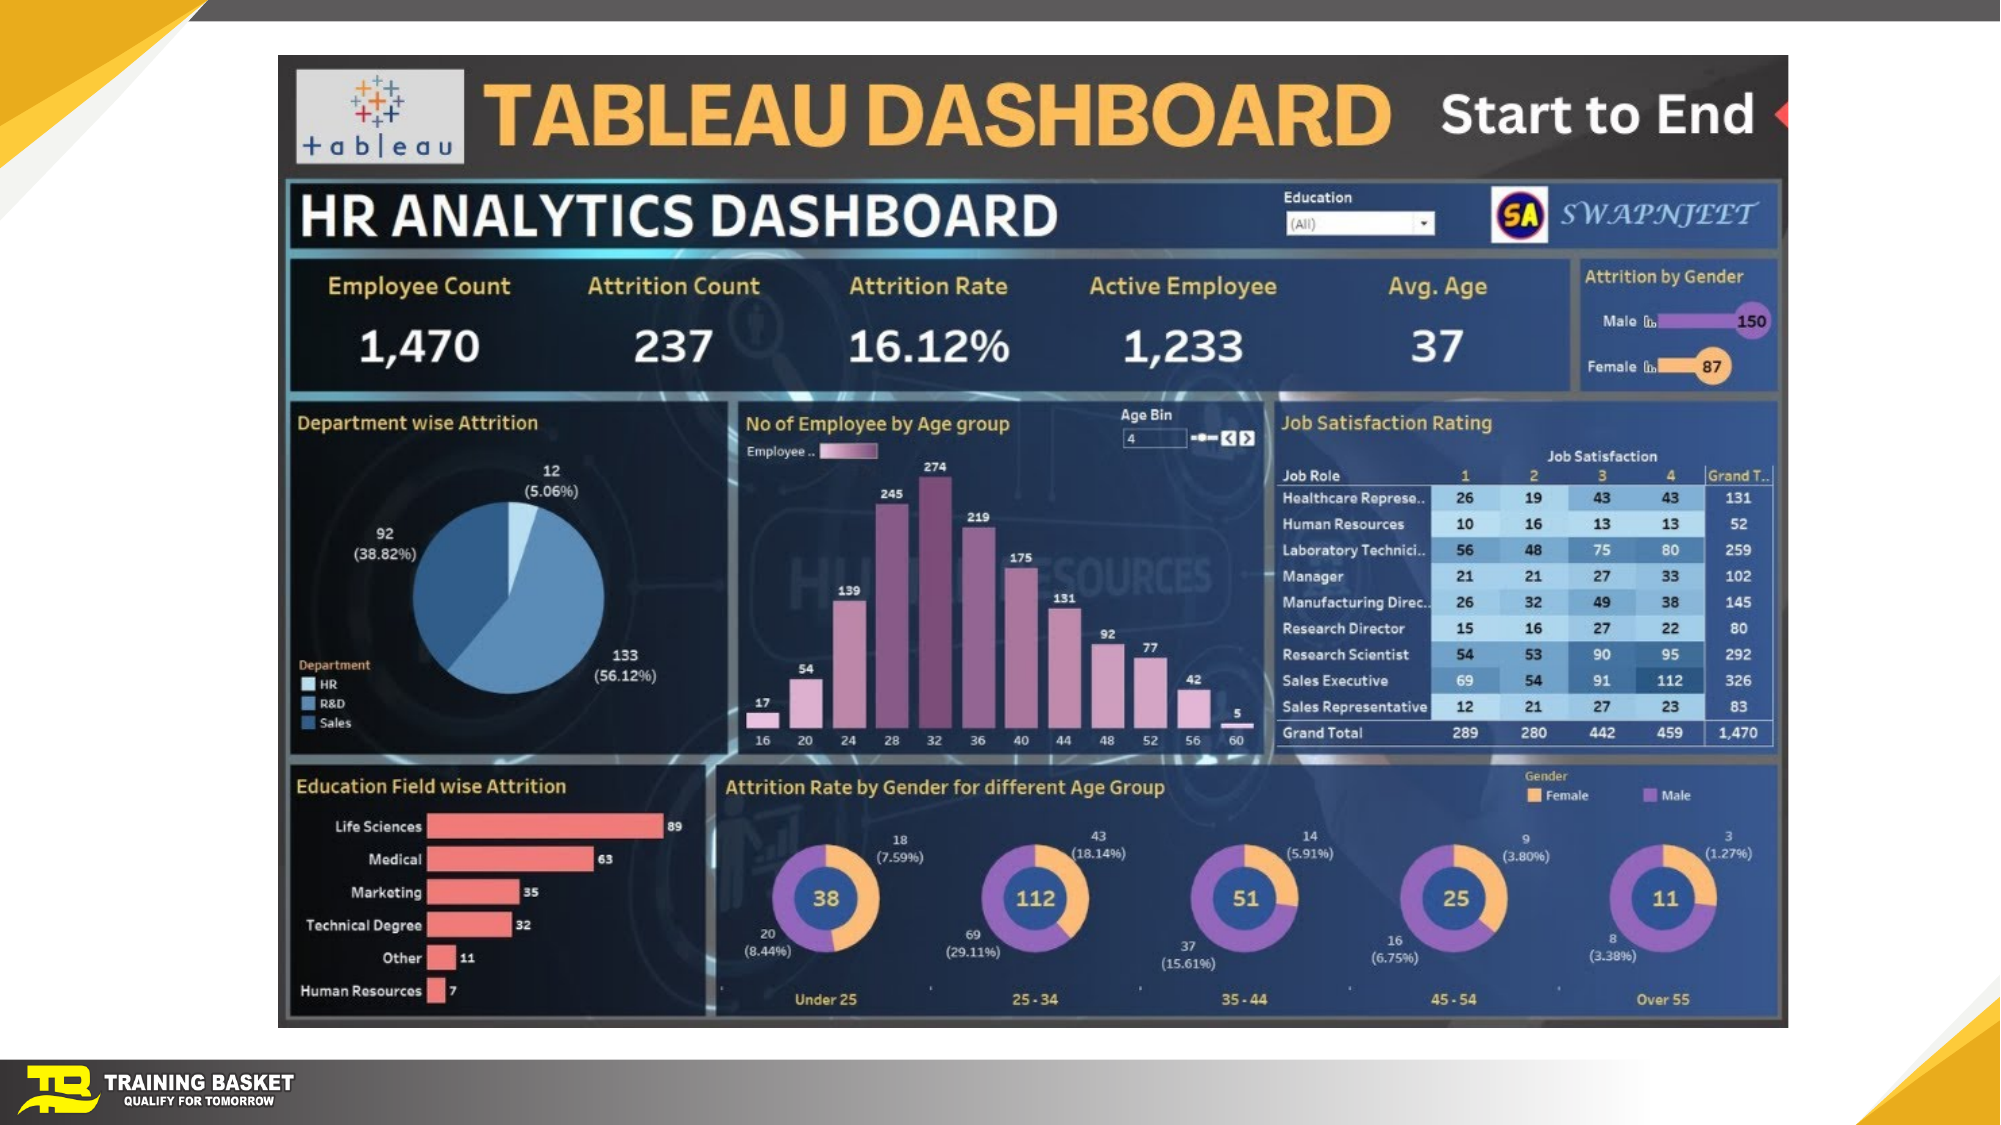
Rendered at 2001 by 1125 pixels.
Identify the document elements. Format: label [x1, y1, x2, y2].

picture [0, 1059, 1650, 1125]
picture [278, 55, 1789, 1028]
